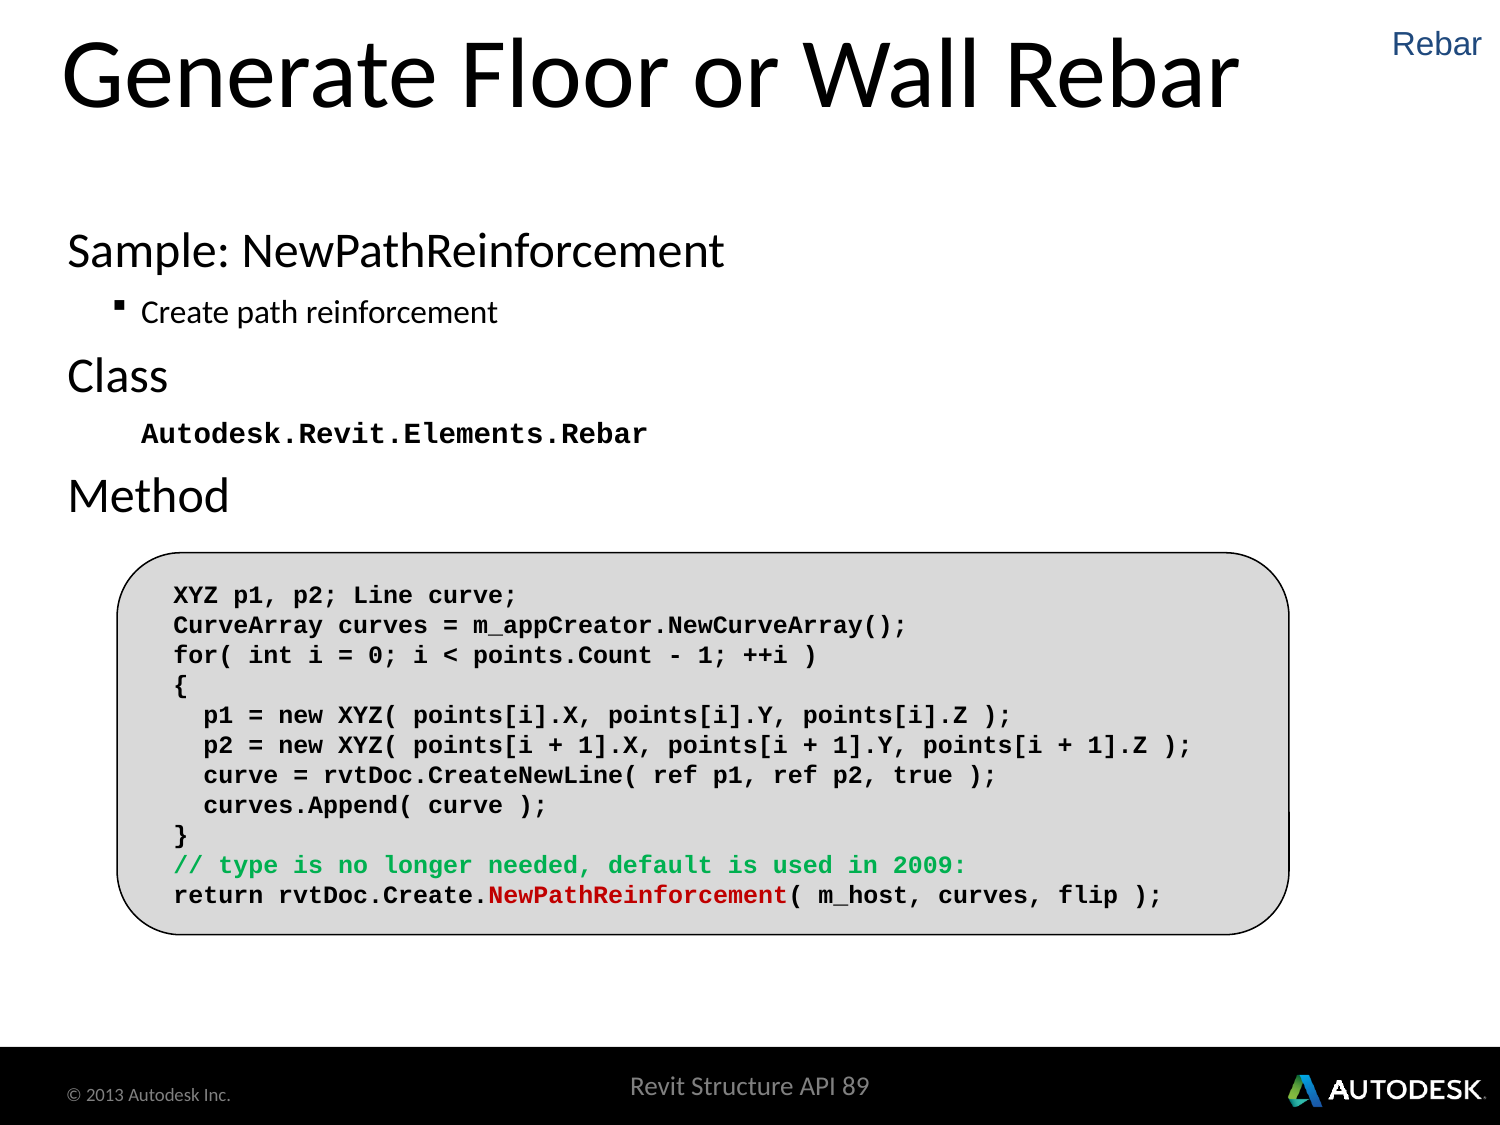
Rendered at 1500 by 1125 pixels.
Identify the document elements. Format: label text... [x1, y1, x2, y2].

list Sample: NewPathReinforcement Create path reinforcement Class Autodesk.Revit.Elements.Rebar Method [52, 209, 879, 551]
title Generate Floor or Wall Rebar [46, 0, 1495, 188]
text_box Rebar [1151, 22, 1483, 63]
picture [0, 1046, 1500, 1125]
text_box XYZ p1, p2; Line curve; CurveArray curves = m_appCreator.NewCurveArray(); for( int i = 0; i < points.Count - 1; ++i ) { p1 = new XYZ( points[i].X, points[i].Y, points[i].Z ); p2 = new XYZ( points[i + 1].X, points[i + 1].Y, points[i + 1].Z ); curve = rvtDoc.CreateNewLine( ref p1, ref p2, true ); curves.Append( curve ); } // type is no longer needed, default is used in 2009: return rvtDoc.Create.NewPathReinforcement( m_host, curves, flip ); [117, 552, 1289, 935]
